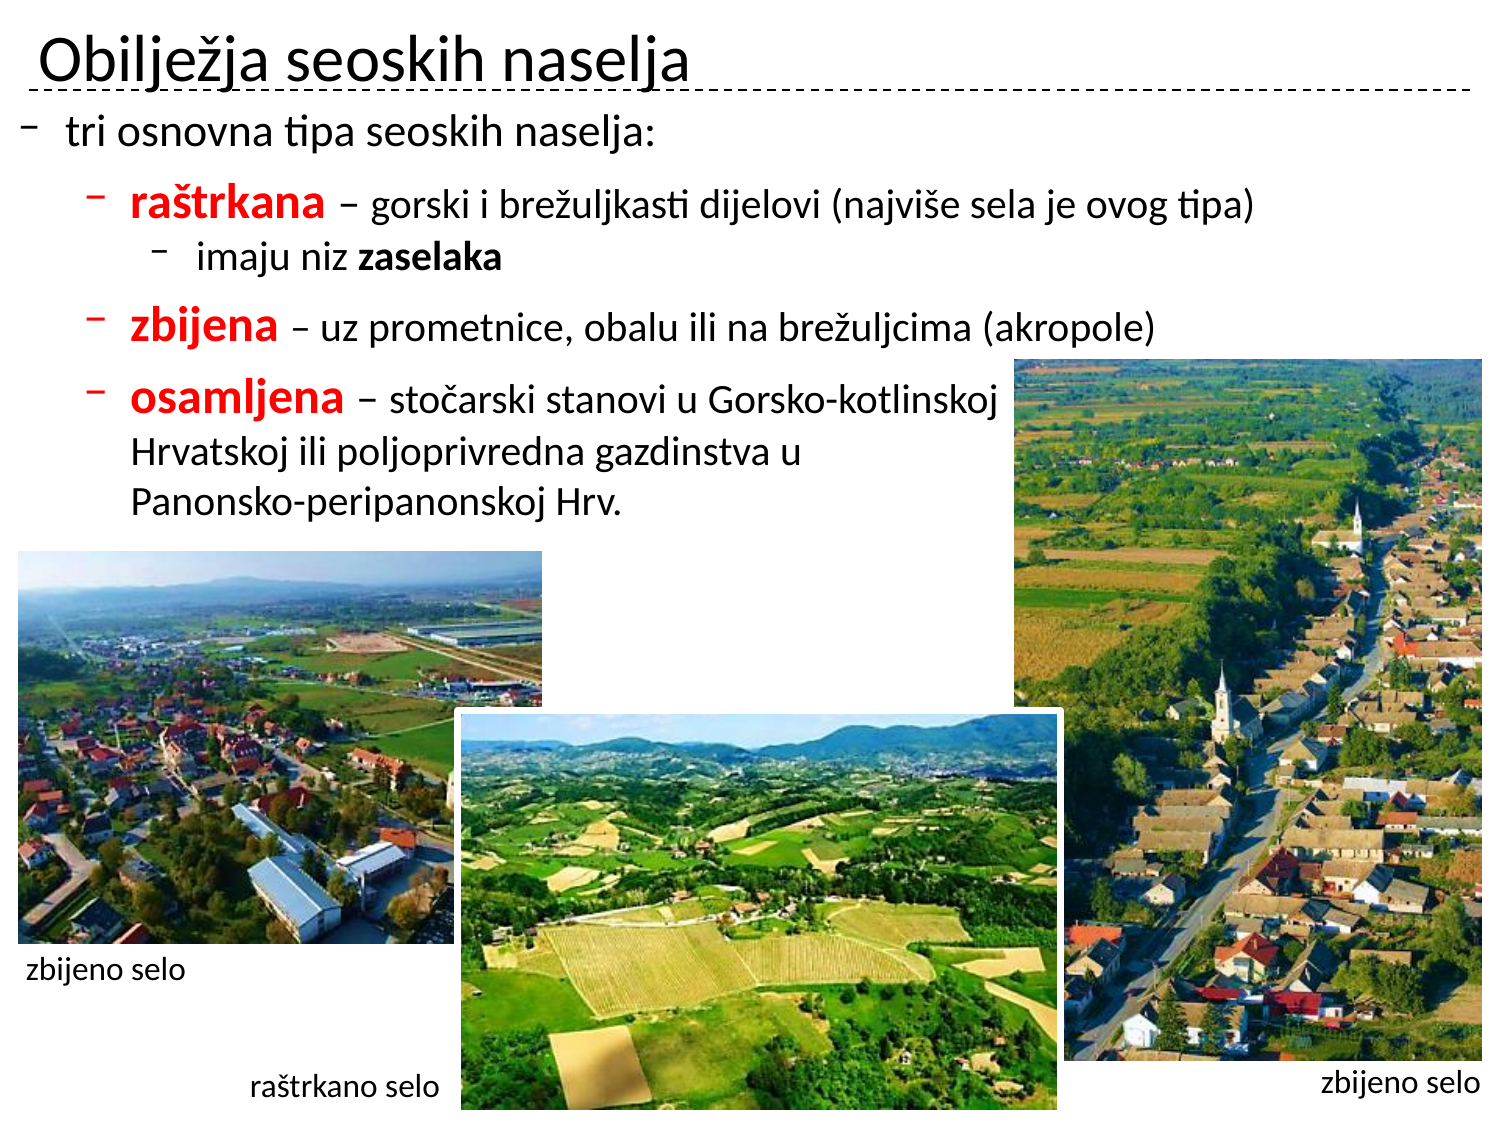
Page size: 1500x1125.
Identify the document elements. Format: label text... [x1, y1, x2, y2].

title Obilježja seoskih naselja [23, 7, 1477, 102]
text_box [233, 713, 1058, 1113]
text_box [9, 550, 543, 996]
list tri osnovna tipa seoskih naselja: raštrkana – gorski i brežuljkasti dijelovi (najviše sela je ovog tipa) imaju niz zaselaka zbijena – uz prometnice, obalu ili na brežuljcima (akropole) osamljena – stočarski stanovi u Gorsko-kotlinskoj Hrvatskoj ili poljoprivredna gazdinstva u Panonsko-peripanonskoj Hrv. [0, 93, 1488, 1103]
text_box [1014, 359, 1498, 1109]
